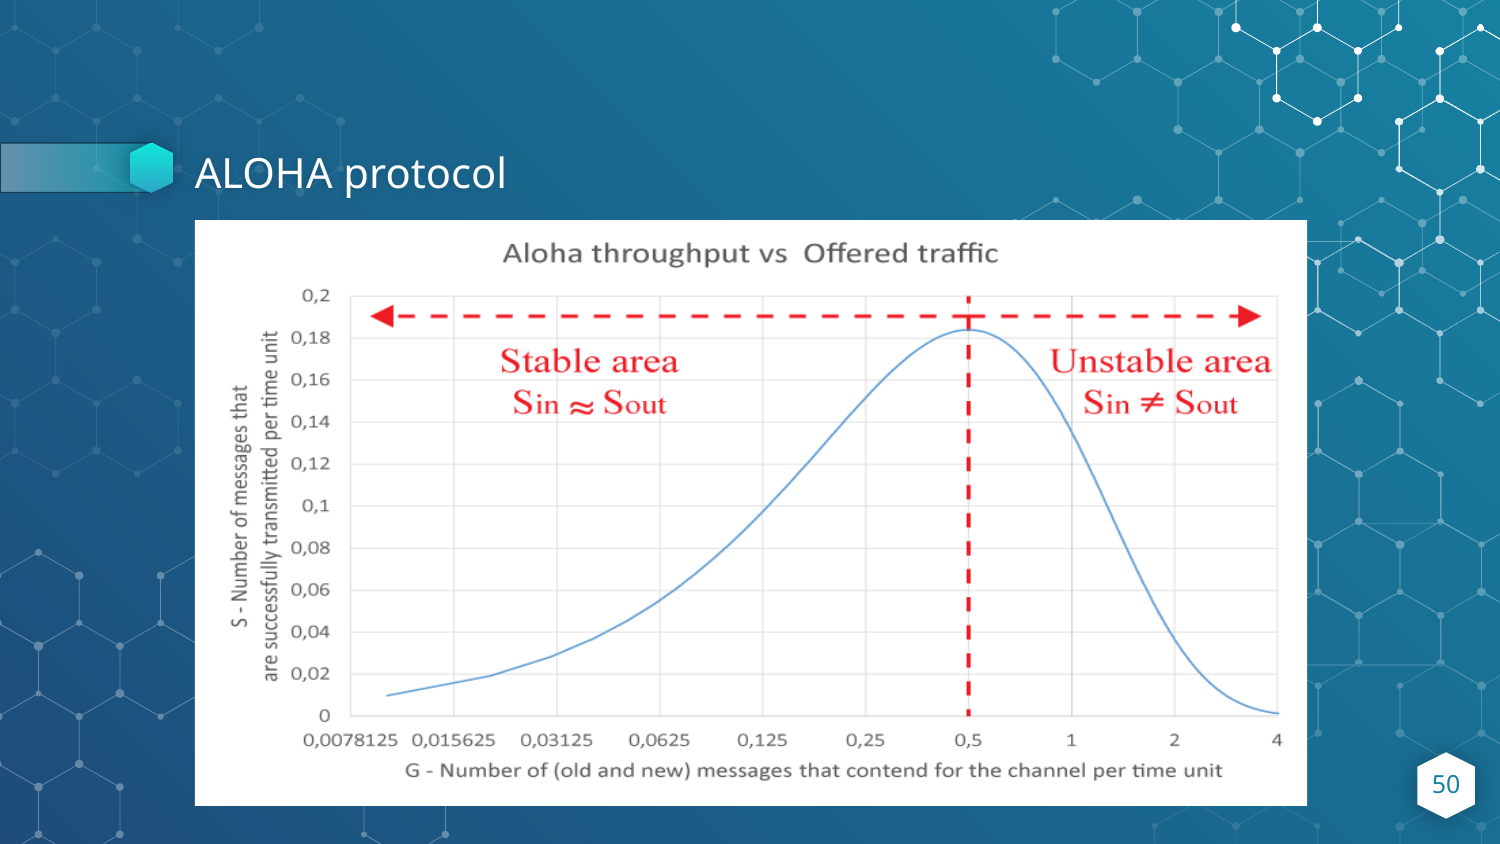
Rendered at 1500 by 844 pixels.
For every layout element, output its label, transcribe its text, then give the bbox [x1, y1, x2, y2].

title ALOHA protocol [194, 145, 1500, 204]
picture [194, 219, 1308, 806]
slide_number 50 [1417, 752, 1475, 819]
